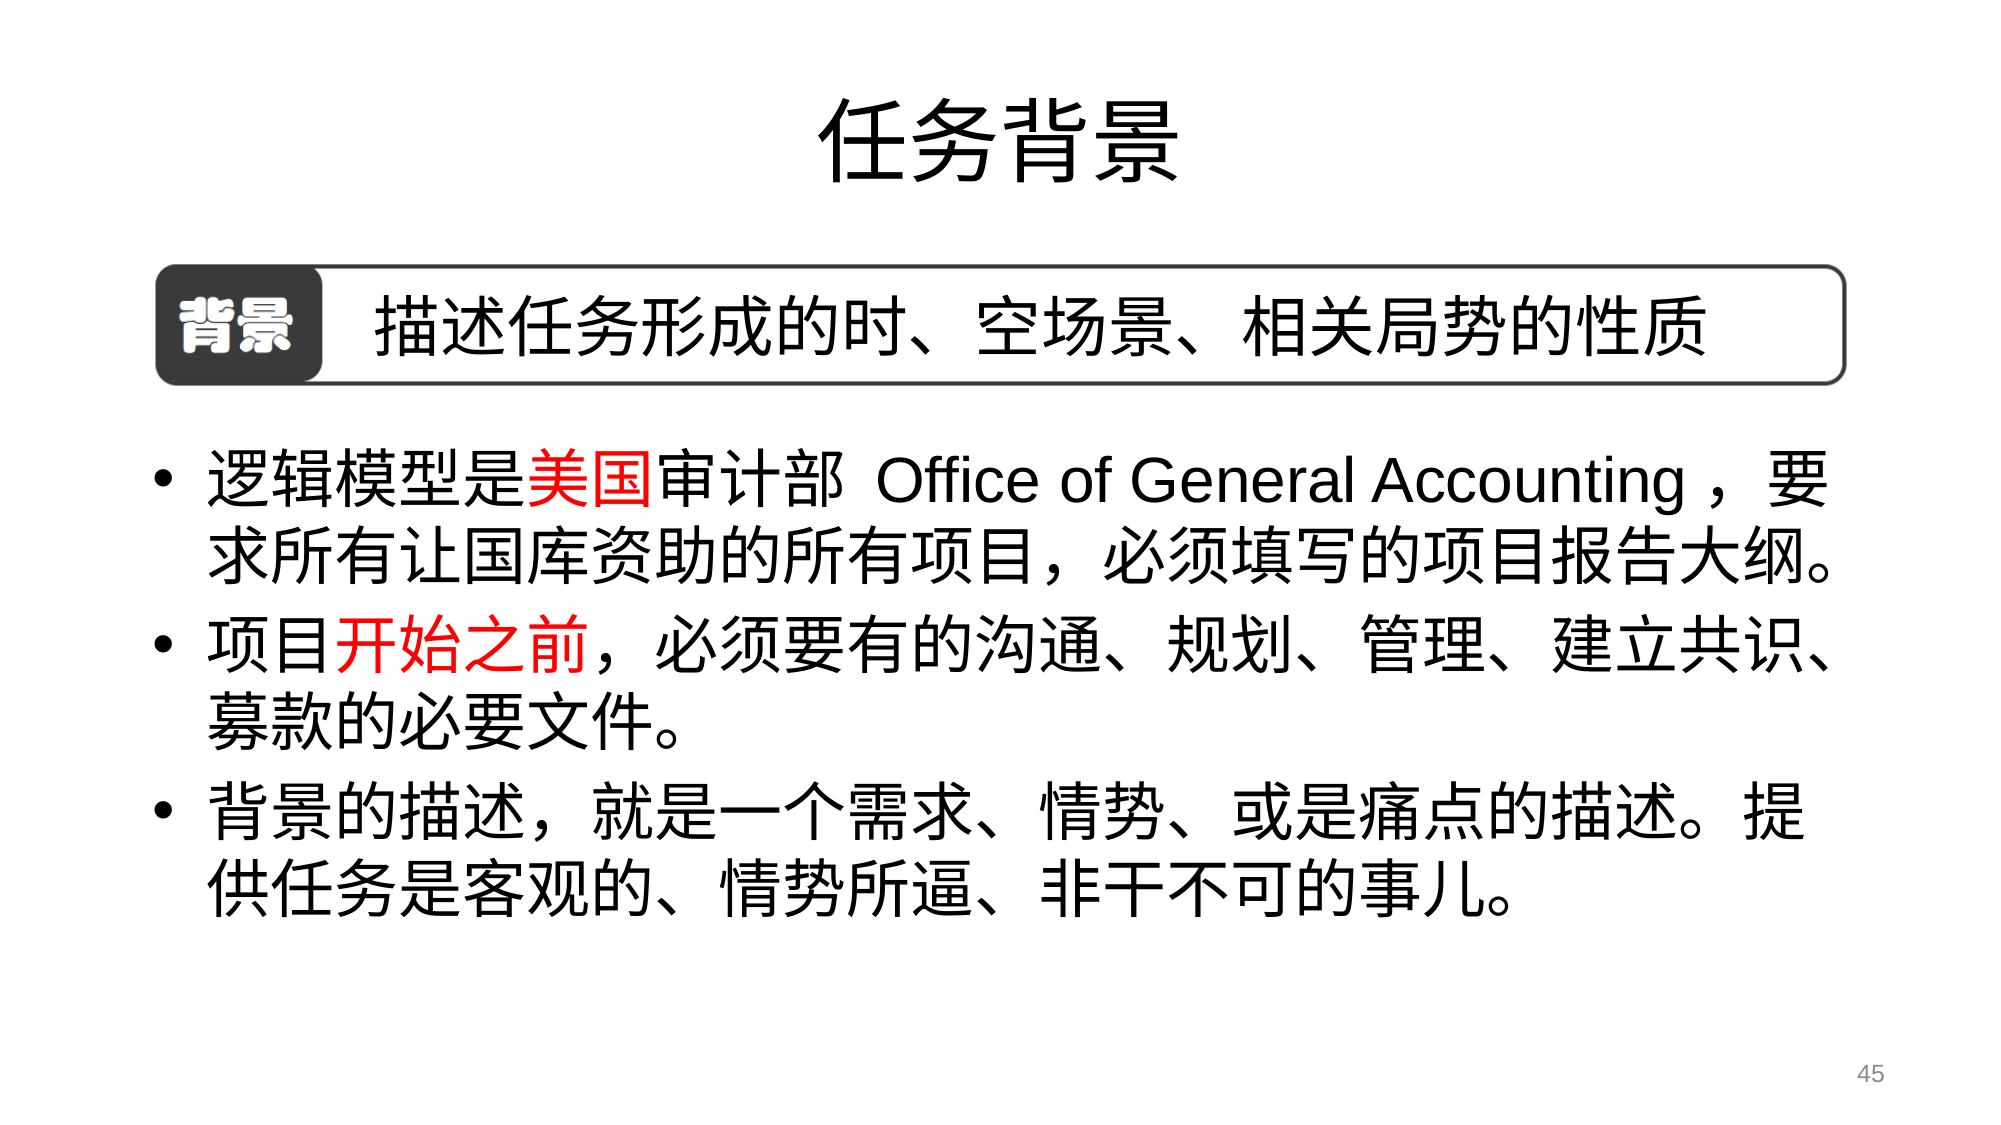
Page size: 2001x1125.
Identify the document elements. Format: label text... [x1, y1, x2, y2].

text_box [142, 256, 1858, 395]
title 任务背景 [99, 45, 1900, 233]
list 逻辑模型是美国审计部 Office of General Accounting，要求所有让国库资助的所有项目，必须填写的项目报告大纲。 项目开始之前，必须要有的沟通、规划、管理、建立共识、募款的必要文件。 背景的描述，就是一个需求、情势、或是痛点的描述。提供任务是客观的、情势所逼、非干不可的事儿。 [137, 431, 1863, 1014]
slide_number 45 [1433, 1042, 1900, 1103]
